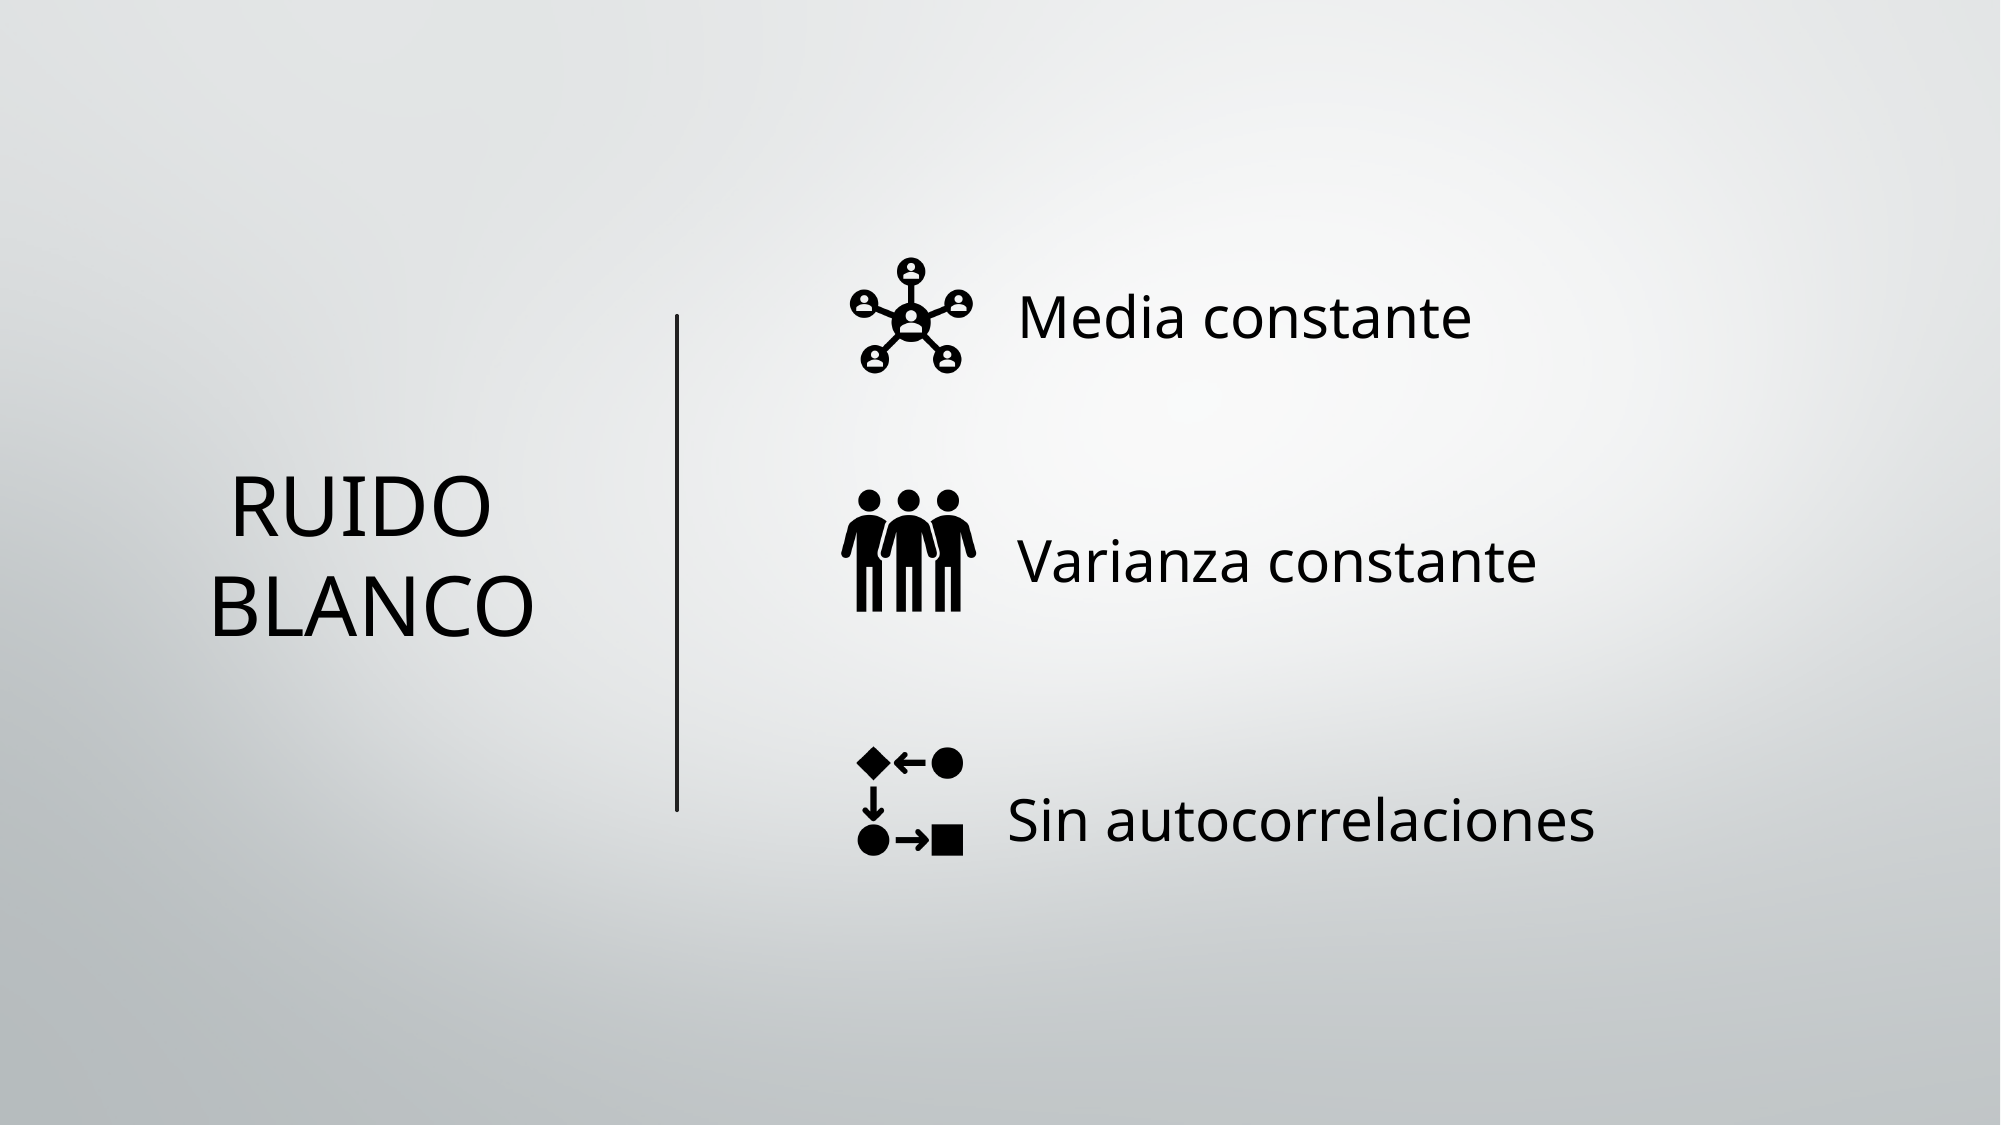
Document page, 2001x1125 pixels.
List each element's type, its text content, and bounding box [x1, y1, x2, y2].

text_box Media constante [1003, 272, 1488, 358]
text_box Varianza constante [1002, 516, 1553, 602]
picture [834, 724, 985, 876]
picture [837, 240, 988, 391]
picture [833, 474, 984, 626]
text_box Sin autocorrelaciones [992, 775, 1612, 861]
title RUIDO BLANCO [112, 125, 633, 981]
text_box [0, 0, 2000, 1125]
